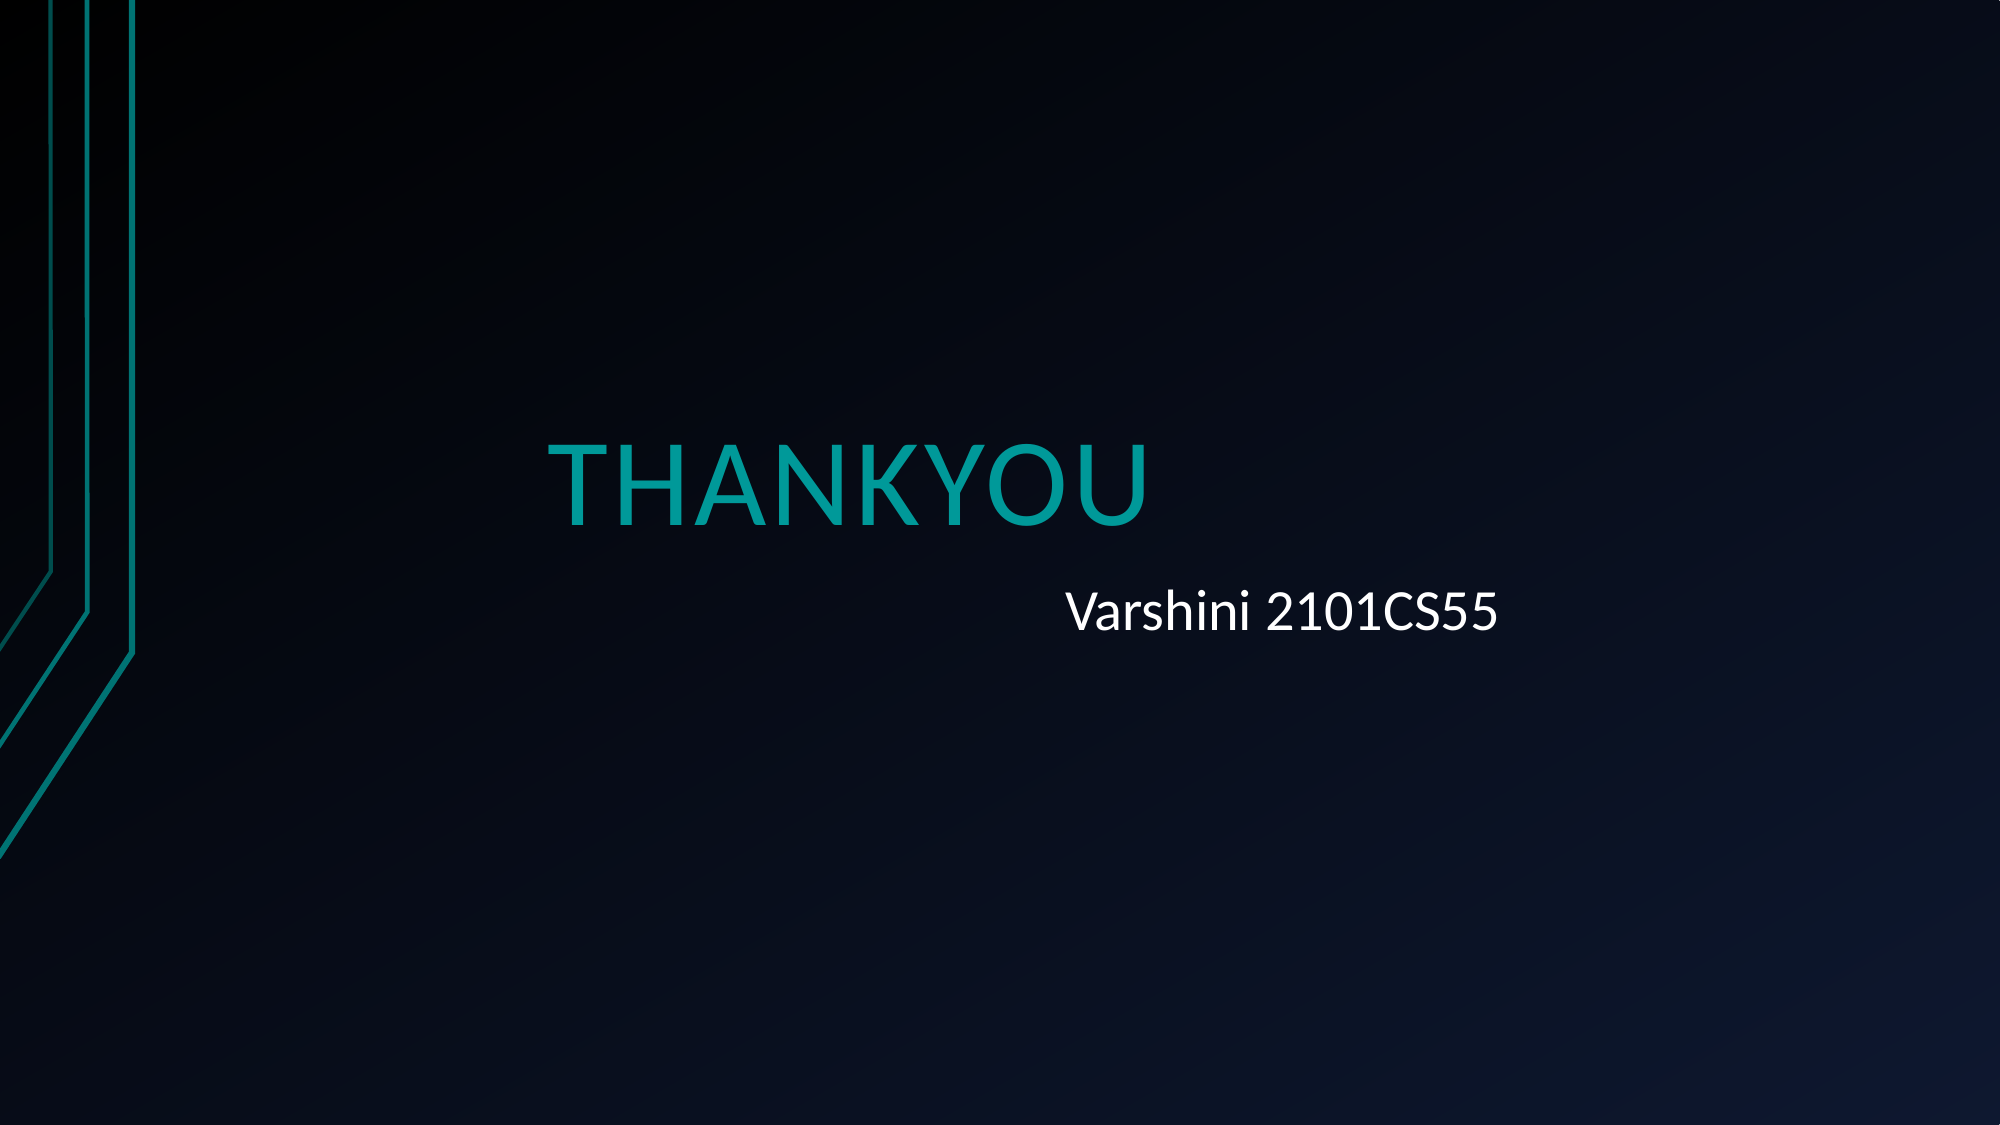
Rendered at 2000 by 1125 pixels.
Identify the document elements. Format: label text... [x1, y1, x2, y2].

text_box Varshini 2101CS55 [1050, 564, 1516, 650]
title THANKYOU [527, 0, 2000, 563]
